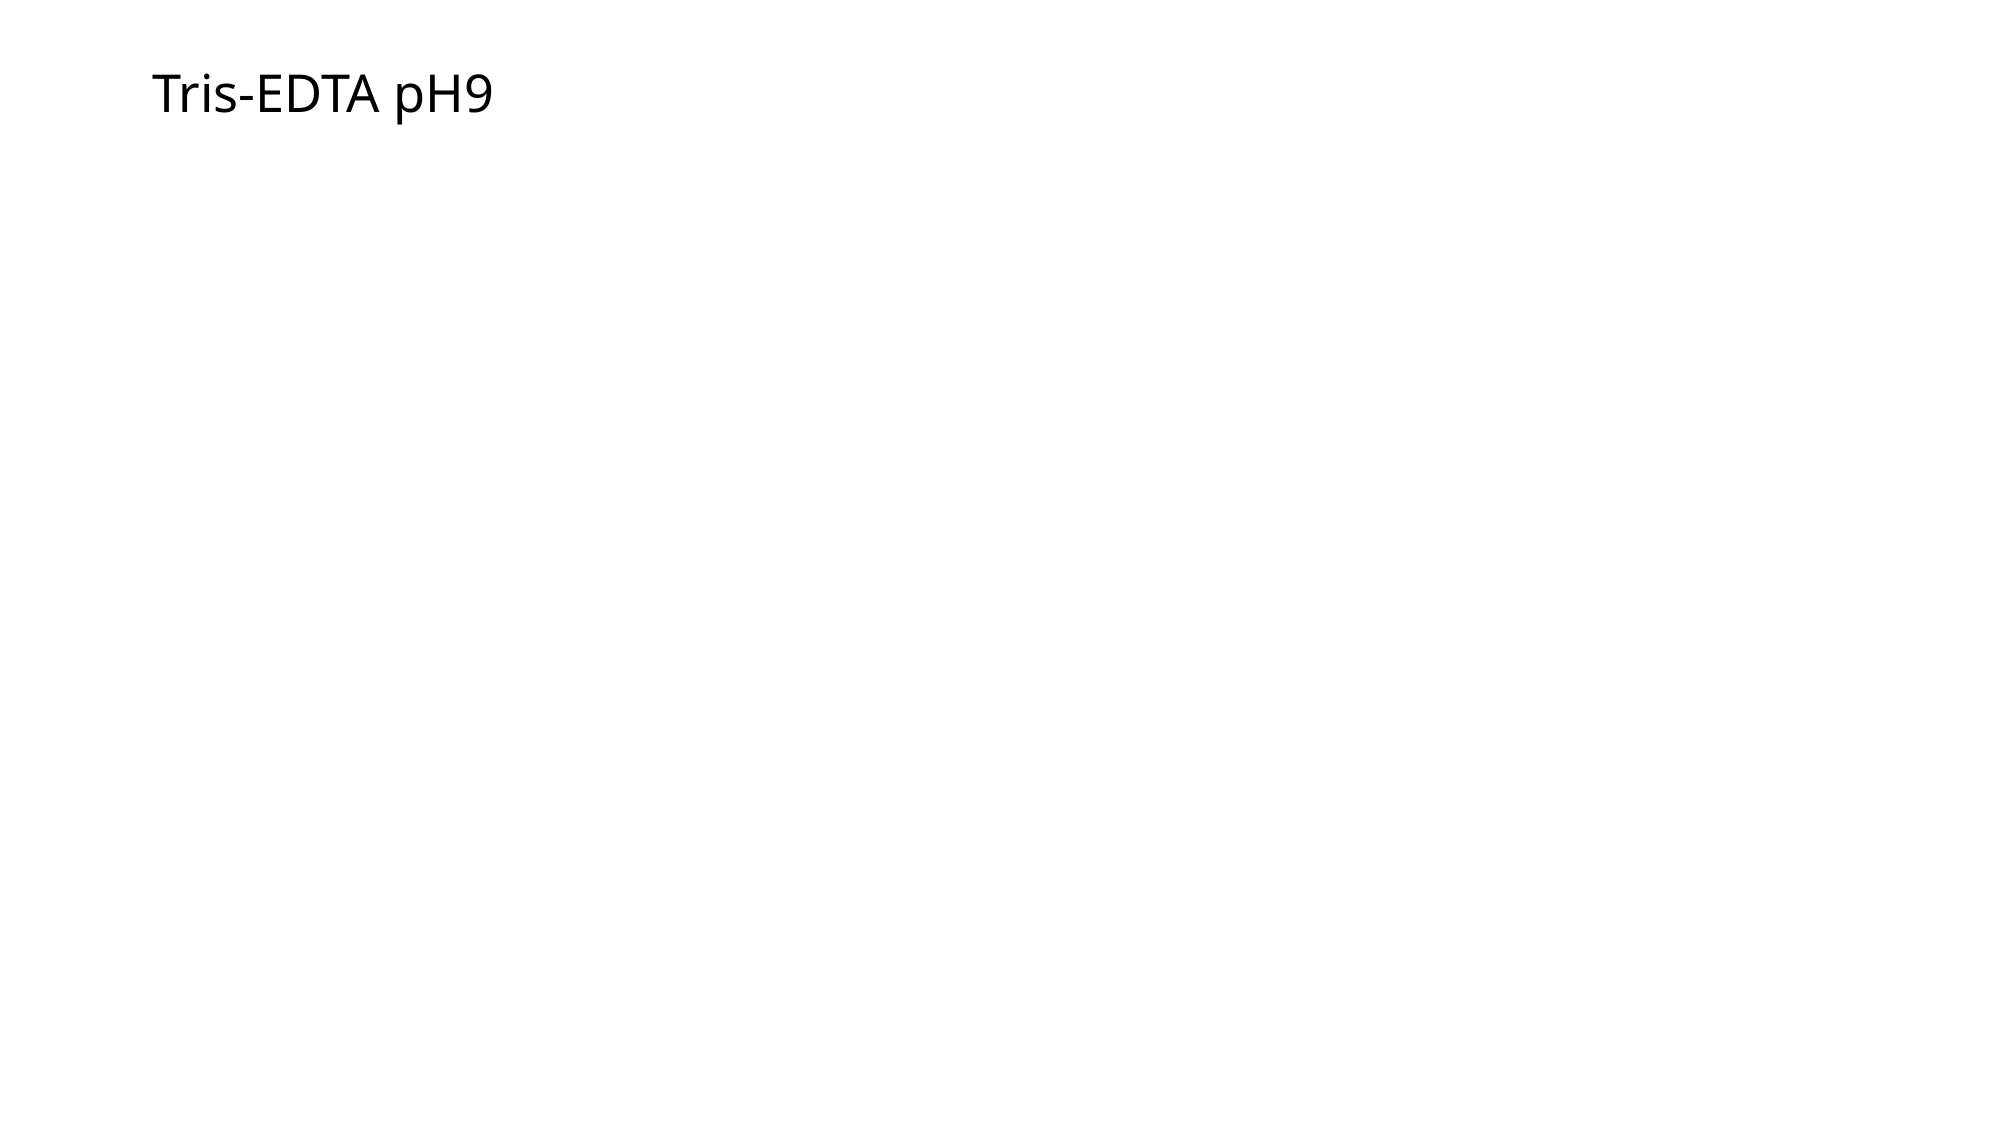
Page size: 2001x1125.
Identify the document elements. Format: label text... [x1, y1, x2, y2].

title Tris-EDTA pH9 [137, 59, 1863, 132]
